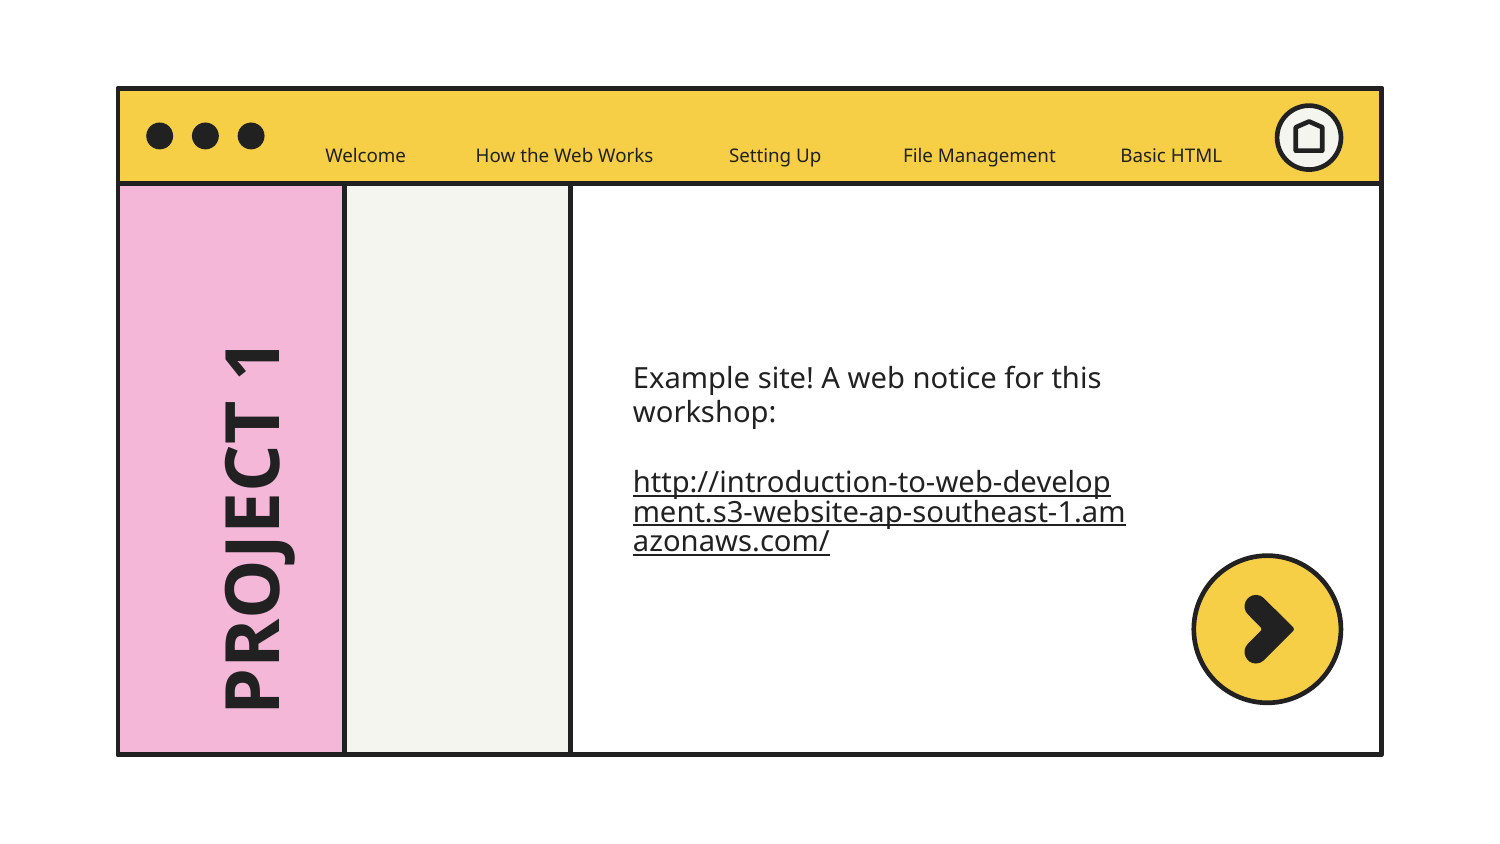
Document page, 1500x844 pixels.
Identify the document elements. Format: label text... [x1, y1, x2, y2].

text_box [1280, 105, 1342, 170]
text_box [1295, 121, 1323, 151]
text_box How the Web Works [449, 123, 655, 156]
text_box [1244, 594, 1294, 664]
text_box [1193, 555, 1341, 703]
subtitle Example site! A web notice for this workshop: http://introduction-to-web-development.s3-website-ap-southeast-1.amazonaws.com/ [617, 343, 1147, 590]
text_box [118, 184, 344, 755]
text_box [344, 184, 571, 755]
text_box File Management [871, 123, 1063, 156]
title PROJECT 1 [189, 202, 317, 731]
text_box Setting Up [655, 123, 871, 156]
text_box Basic HTML [1063, 123, 1287, 156]
text_box Welcome [257, 123, 449, 156]
